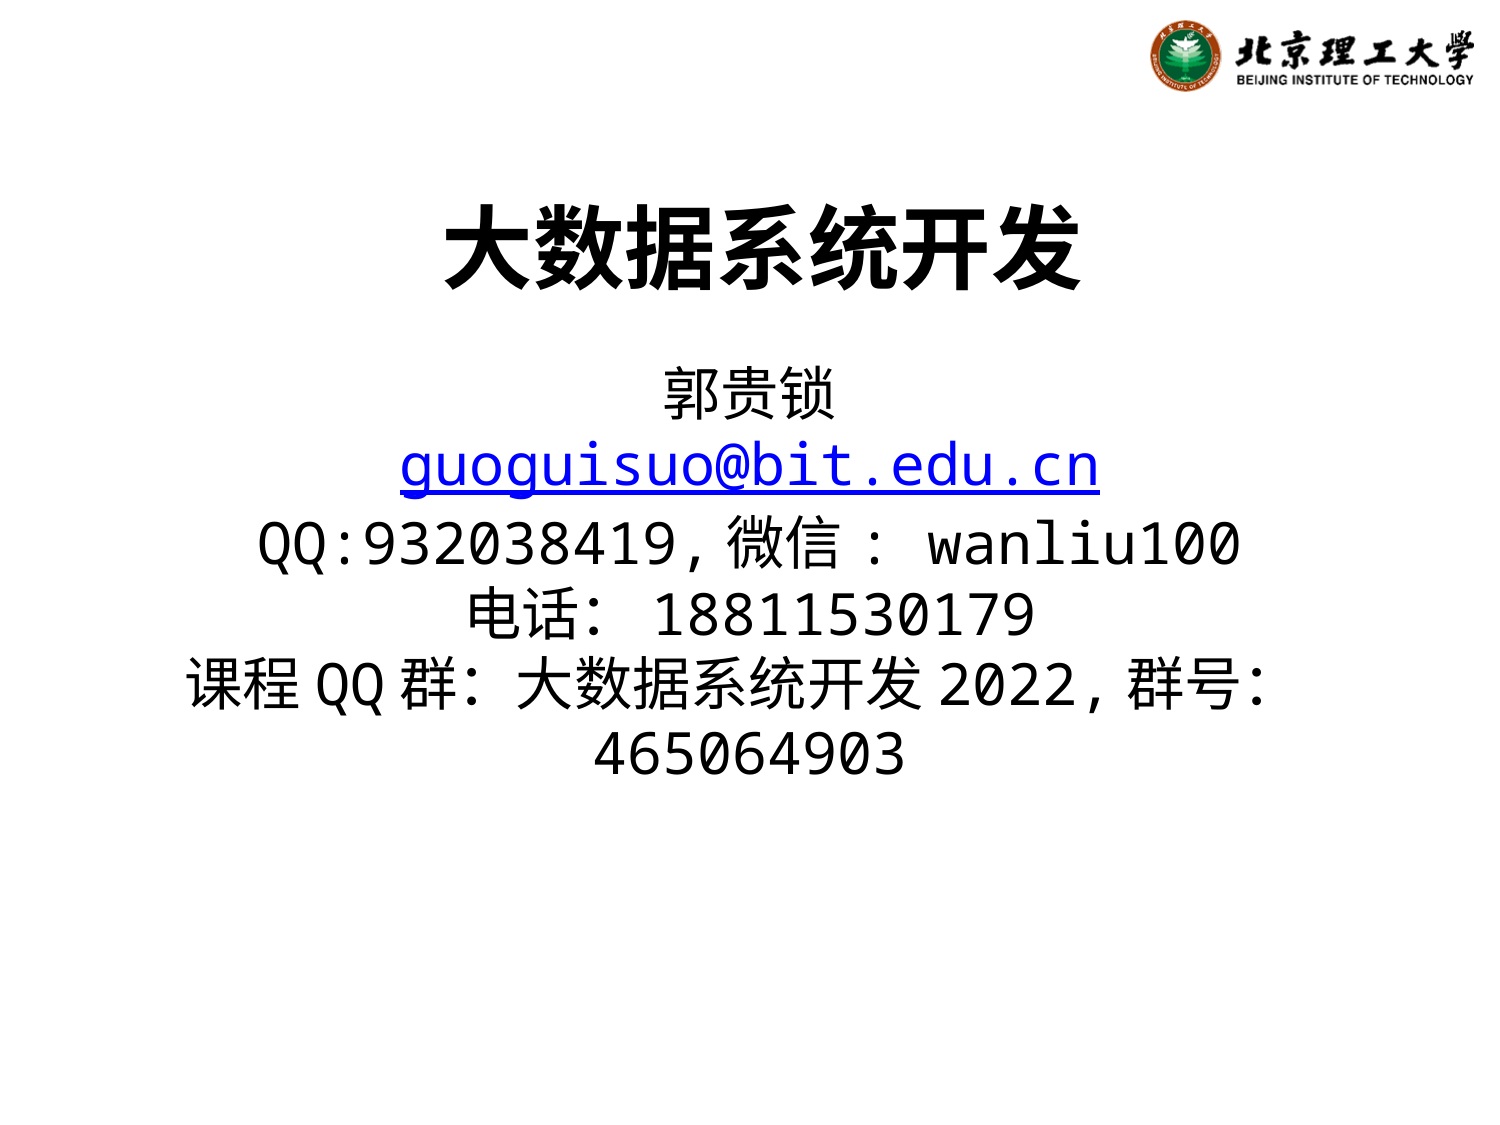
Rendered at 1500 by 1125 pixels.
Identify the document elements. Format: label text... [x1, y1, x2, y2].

picture [1150, 20, 1474, 92]
subtitle 郭贵锁 guoguisuo@bit.edu.cn QQ:932038419,微信: wanliu100 电话：18811530179 课程QQ群：大数据系统开发2022,群号：465064903 [37, 350, 1463, 1075]
title 大数据系统开发 [125, 125, 1400, 350]
